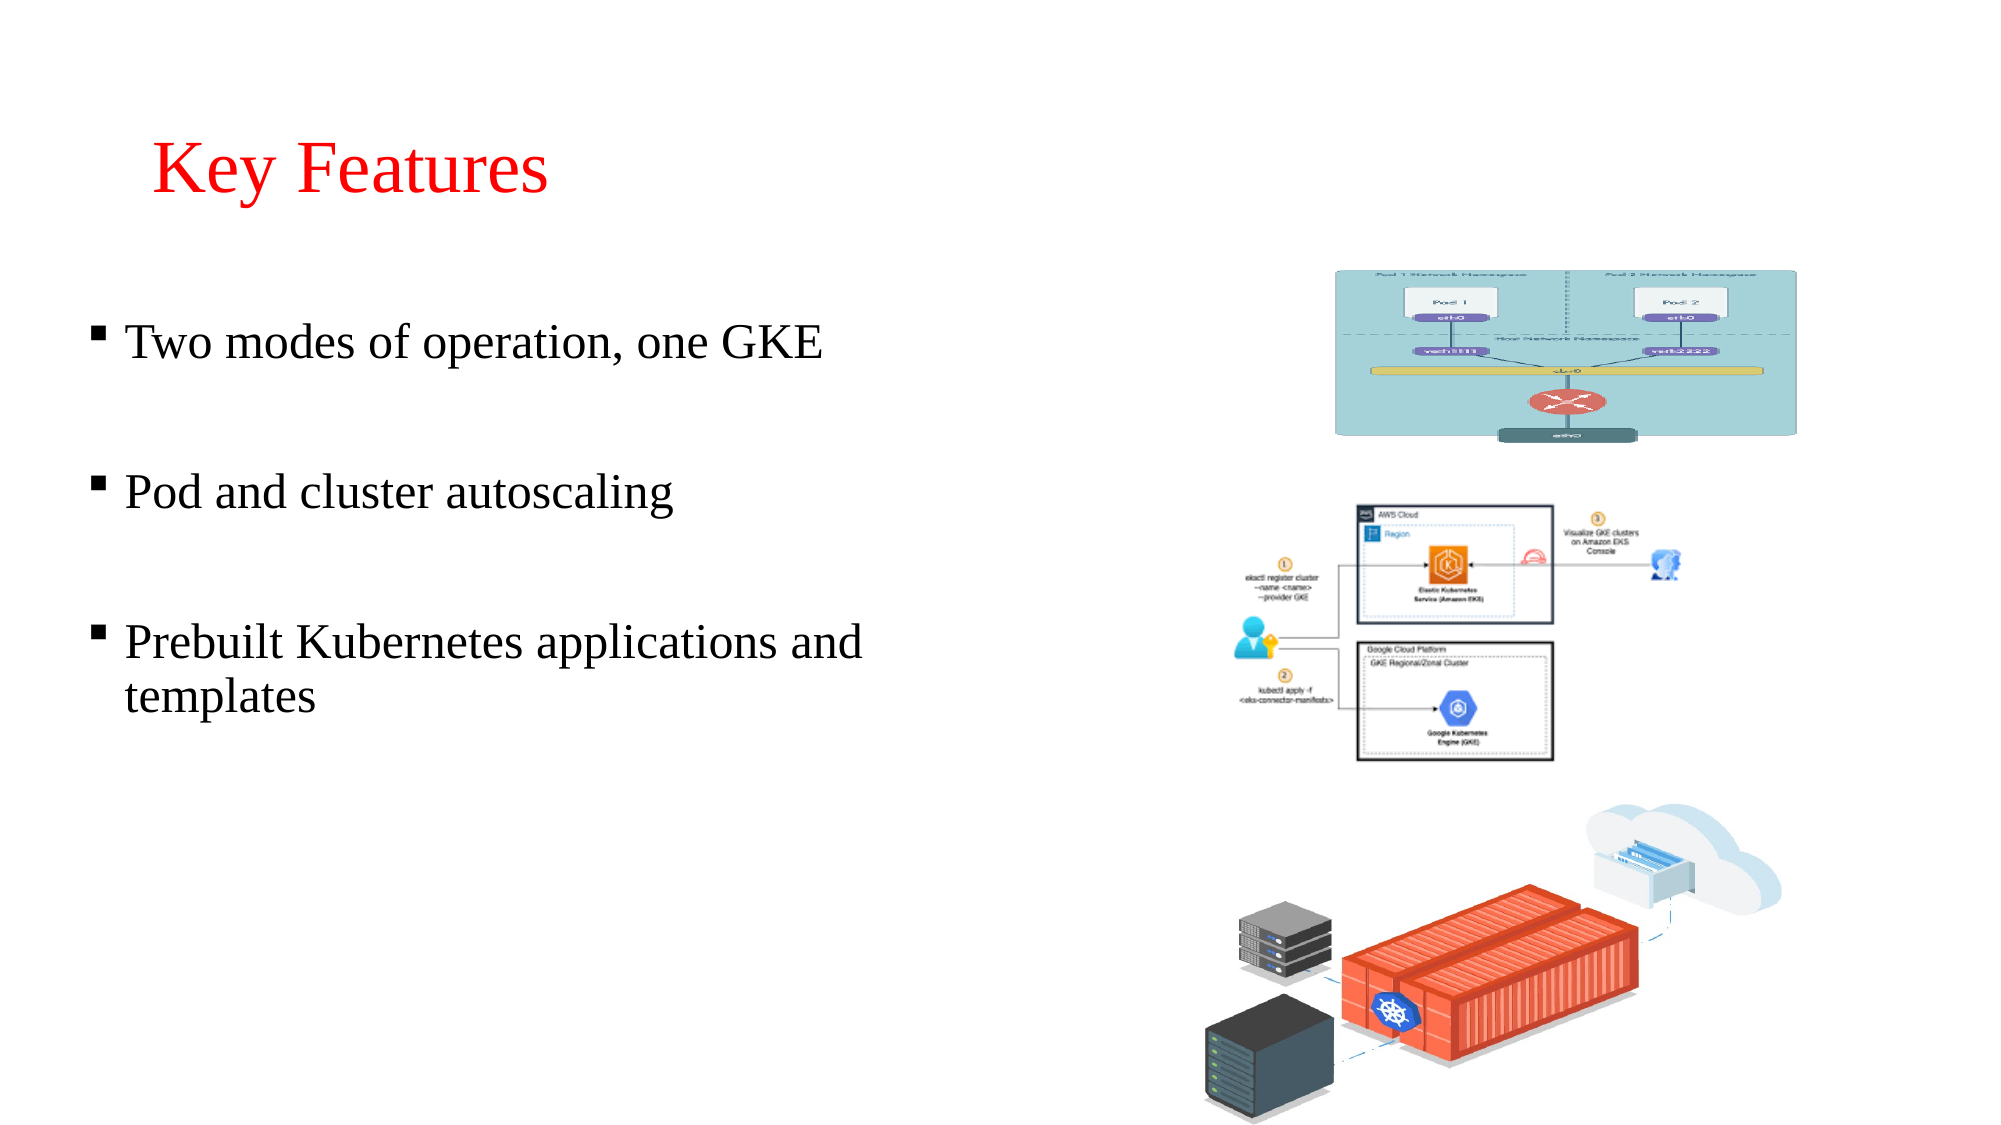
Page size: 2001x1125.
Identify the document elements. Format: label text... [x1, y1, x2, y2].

title Key Features [137, 59, 1863, 278]
picture [1319, 264, 1814, 448]
list Two modes of operation, one GKE Pod and cluster autoscaling Prebuilt Kubernetes applications and templates [72, 308, 956, 1051]
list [1224, 501, 1692, 766]
picture [1203, 803, 1782, 1125]
